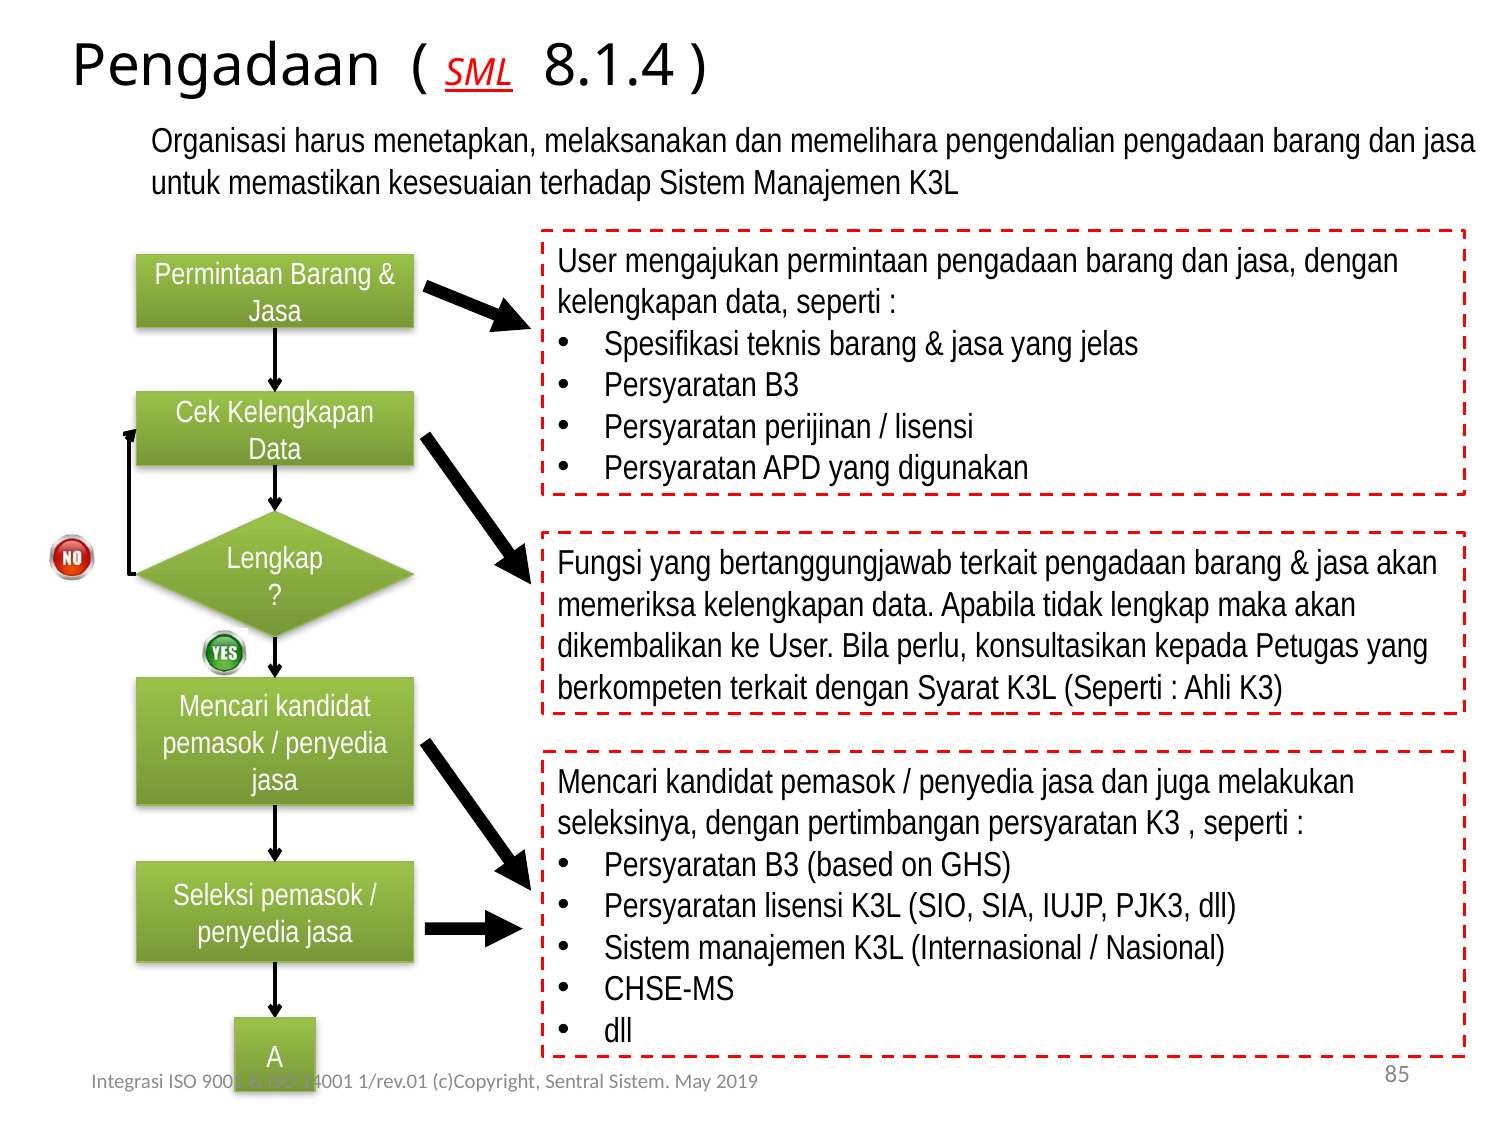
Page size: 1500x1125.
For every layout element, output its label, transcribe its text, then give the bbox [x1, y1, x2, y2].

text_box Pengadaan ( SML 8.1.4 ) [55, 18, 1246, 107]
text_box A [234, 1017, 316, 1050]
picture [199, 628, 248, 677]
text_box Mencari kandidat pemasok / penyedia jasa dan juga melakukan seleksinya, dengan pertimbangan persyaratan K3 , seperti : Persyaratan B3 (based on GHS) Persyaratan lisensi K3L (SIO, SIA, IUJP, PJK3, dll) Sistem manajemen K3L (Internasional / Nasional) CHSE-MS dll [542, 751, 1465, 1057]
text_box [424, 922, 523, 935]
picture [47, 532, 97, 582]
text_box Organisasi harus menetapkan, melaksanakan dan memelihara pengendalian pengadaan barang dan jasa untuk memastikan kesesuaian terhadap Sistem Manajemen K3L [136, 110, 1500, 209]
text_box Fungsi yang bertanggungjawab terkait pengadaan barang & jasa akan memeriksa kelengkapan data. Apabila tidak lengkap maka akan dikembalikan ke User. Bila perlu, konsultasikan kepada Petugas yang berkompeten terkait dengan Syarat K3L (Seperti : Ahli K3) [542, 532, 1465, 714]
text_box Permintaan Barang & Jasa [136, 254, 414, 328]
text_box Mencari kandidat pemasok / penyedia jasa [136, 677, 414, 806]
text_box [424, 285, 532, 330]
slide_number 85 [1074, 1042, 1425, 1103]
text_box Lengkap ? [139, 511, 415, 638]
text_box Seleksi pemasok / penyedia jasa [136, 861, 414, 963]
footer Integrasi ISO 9001 & ISO 14001 1/rev.01 (c)Copyright, Sentral Sistem. May 2019 [52, 1050, 798, 1110]
text_box [424, 741, 532, 891]
text_box Cek Kelengkapan Data [136, 391, 414, 466]
text_box User mengajukan permintaan pengadaan barang dan jasa, dengan kelengkapan data, seperti : Spesifikasi teknis barang & jasa yang jelas Persyaratan B3 Persyaratan perijinan / lisensi Persyaratan APD yang digunakan [542, 230, 1465, 495]
text_box [424, 435, 532, 585]
